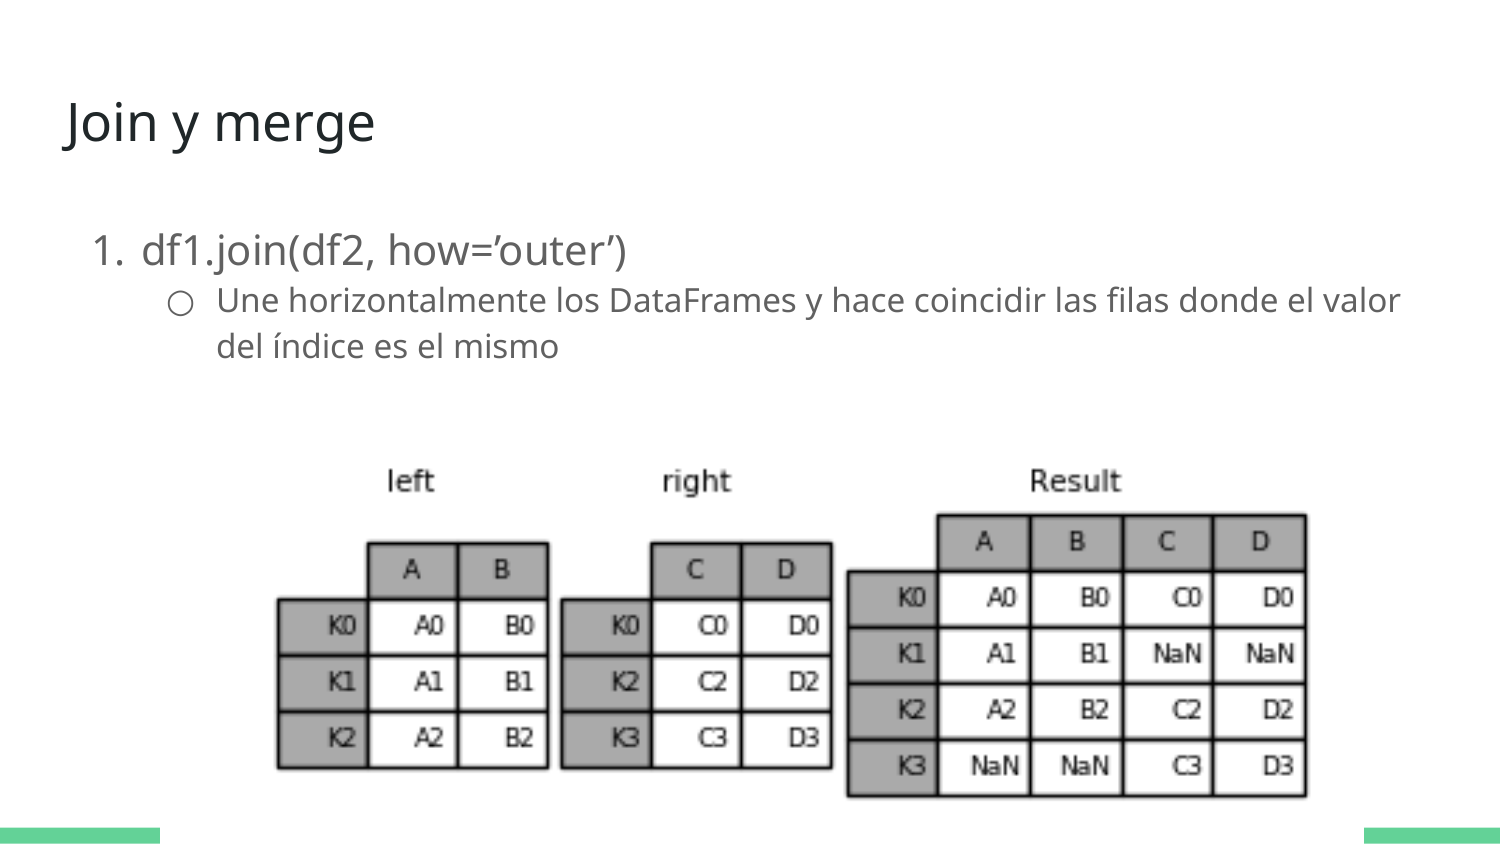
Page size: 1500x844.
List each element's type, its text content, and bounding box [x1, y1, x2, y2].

title Join y merge [51, 72, 1449, 167]
picture [159, 441, 1364, 844]
list df1.join(df2, how=’outer’) Une horizontalmente los DataFrames y hace coincidir las filas donde el valor del índice es el mismo [51, 200, 1449, 488]
